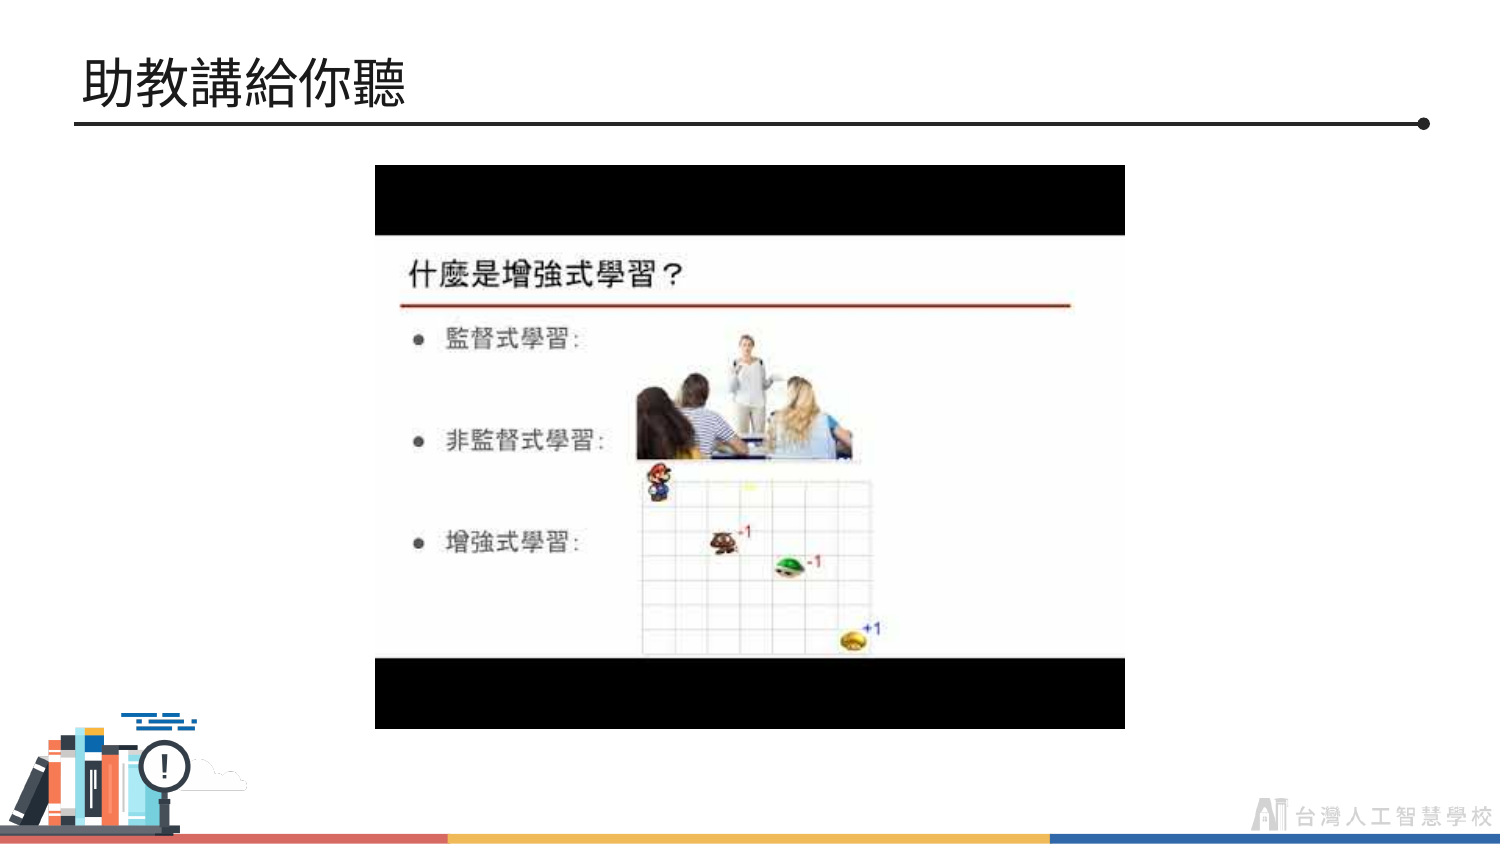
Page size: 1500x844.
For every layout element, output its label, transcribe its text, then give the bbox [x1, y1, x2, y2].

title 助教講給你聽 [77, 35, 1038, 129]
picture [0, 713, 247, 836]
picture [374, 165, 1126, 729]
